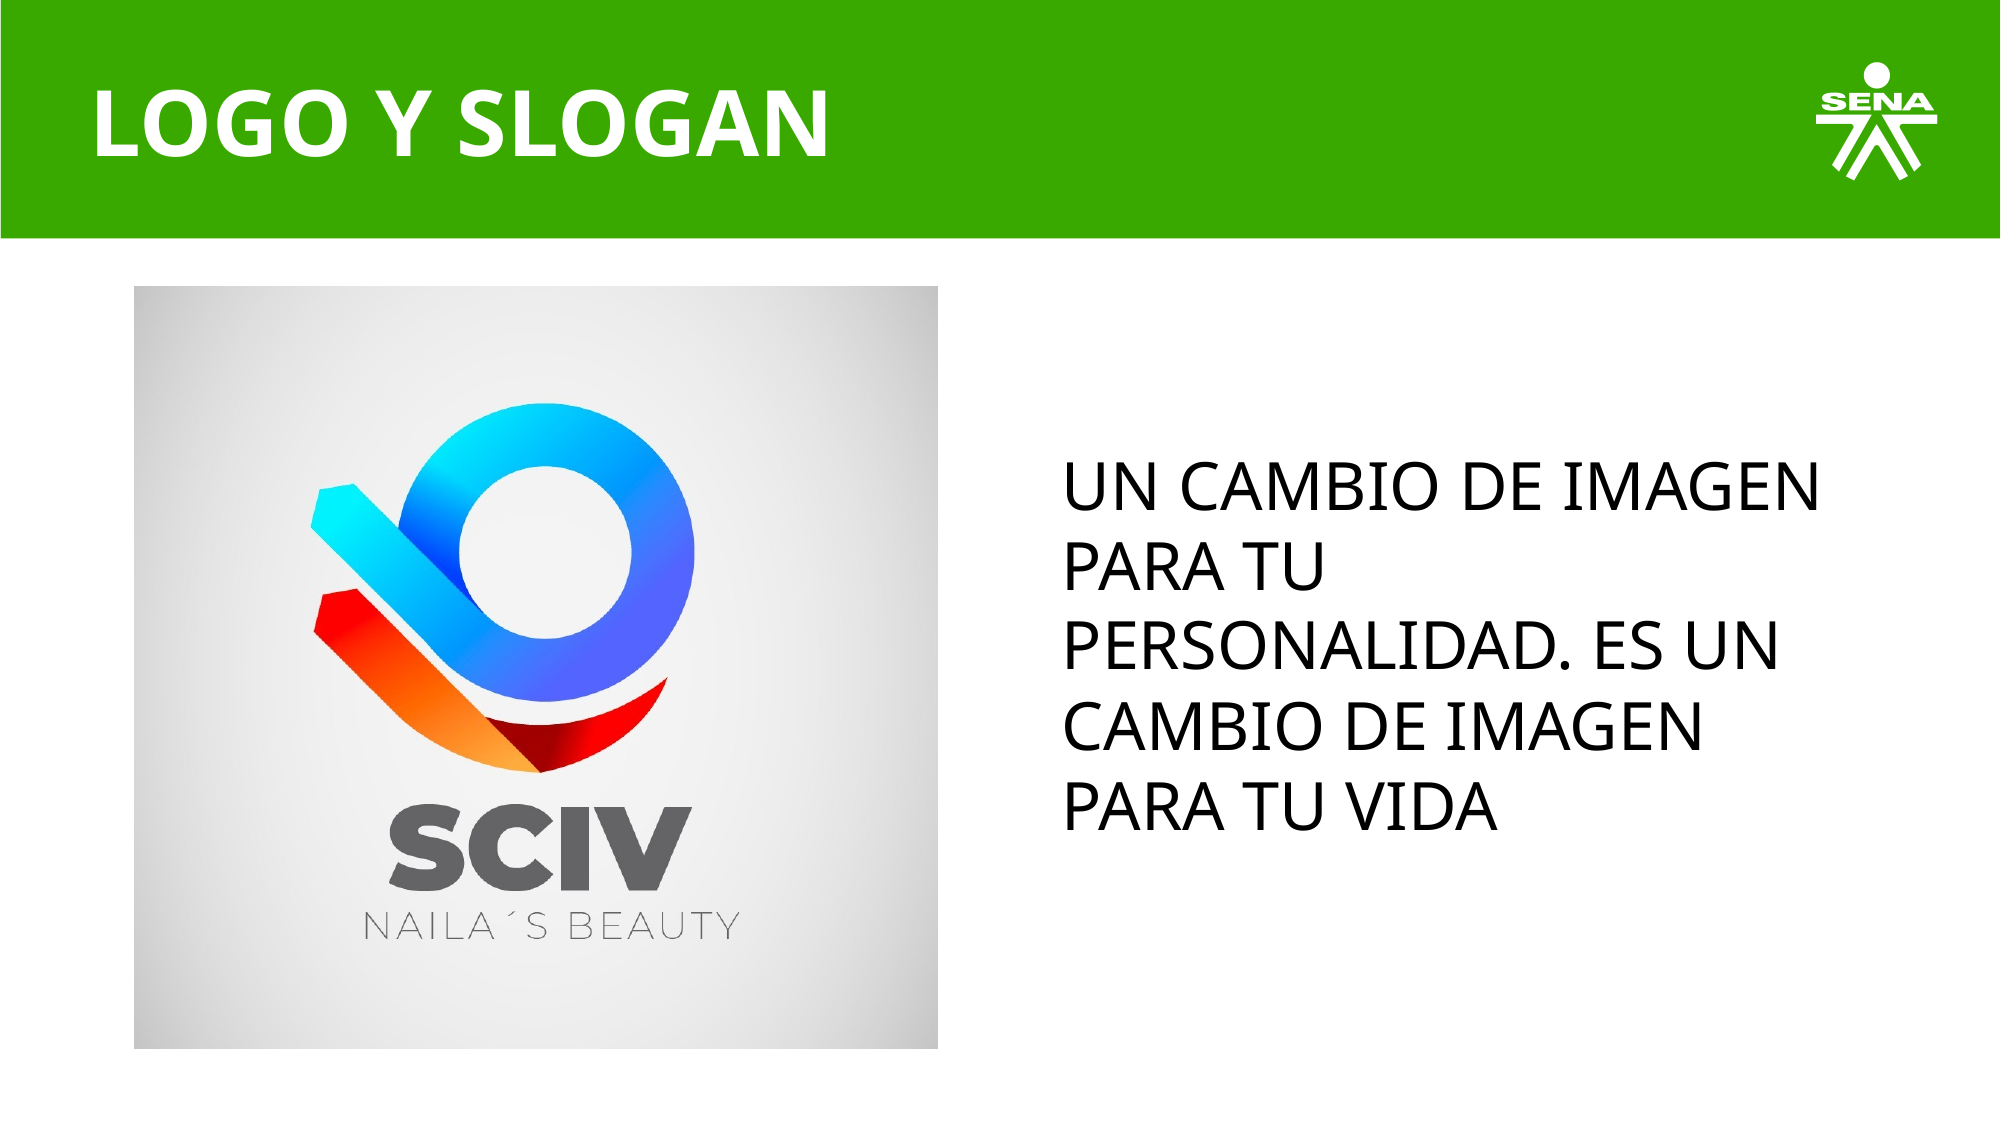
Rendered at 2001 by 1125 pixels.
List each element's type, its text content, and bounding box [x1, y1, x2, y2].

title LOGO Y SLOGAN [74, 18, 1800, 236]
picture [0, 0, 2001, 1125]
text_box UN CAMBIO DE IMAGEN PARA TU PERSONALIDAD. ES UN CAMBIO DE IMAGEN PARA TU VIDA [1046, 435, 1865, 851]
